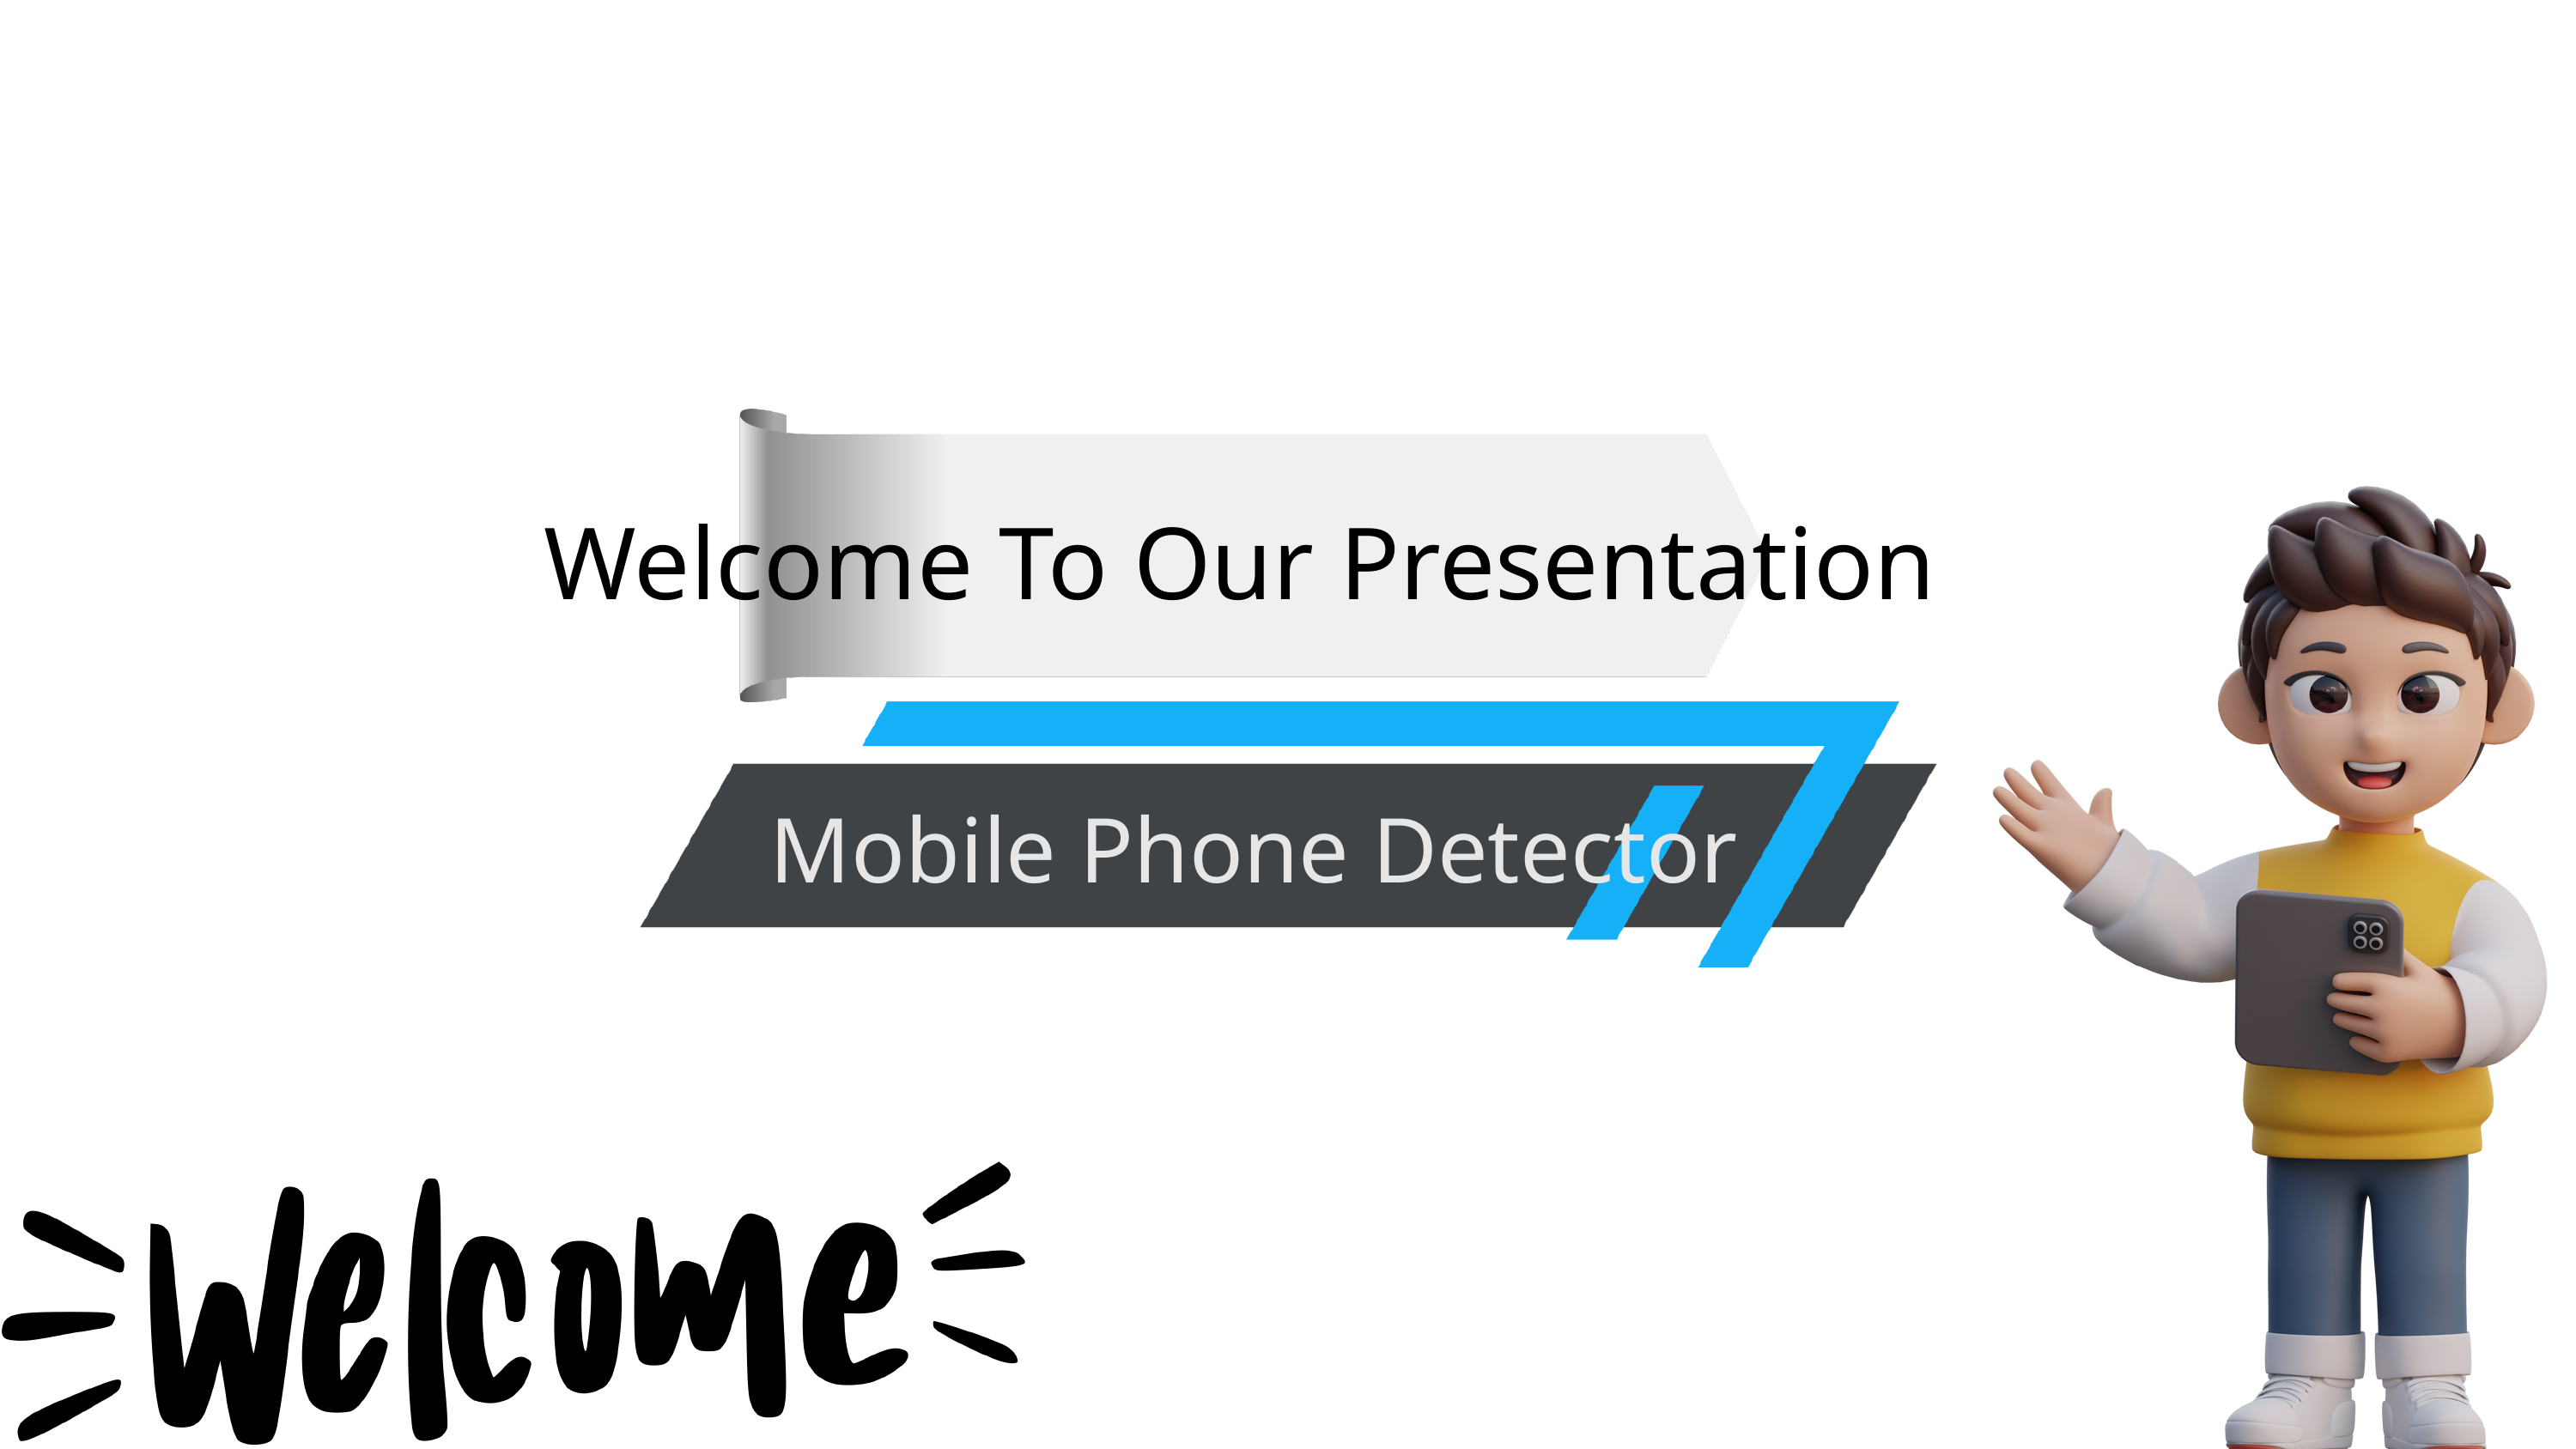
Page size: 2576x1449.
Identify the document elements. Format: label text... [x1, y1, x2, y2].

text_box [638, 701, 1938, 967]
text_box [738, 409, 1769, 480]
text_box [738, 620, 1769, 701]
text_box Welcome To Our Presentation [213, 480, 2294, 620]
text_box [1835, 453, 2576, 1449]
text_box [0, 1161, 1030, 1446]
text_box Mobile Phone Detector [696, 775, 1812, 901]
